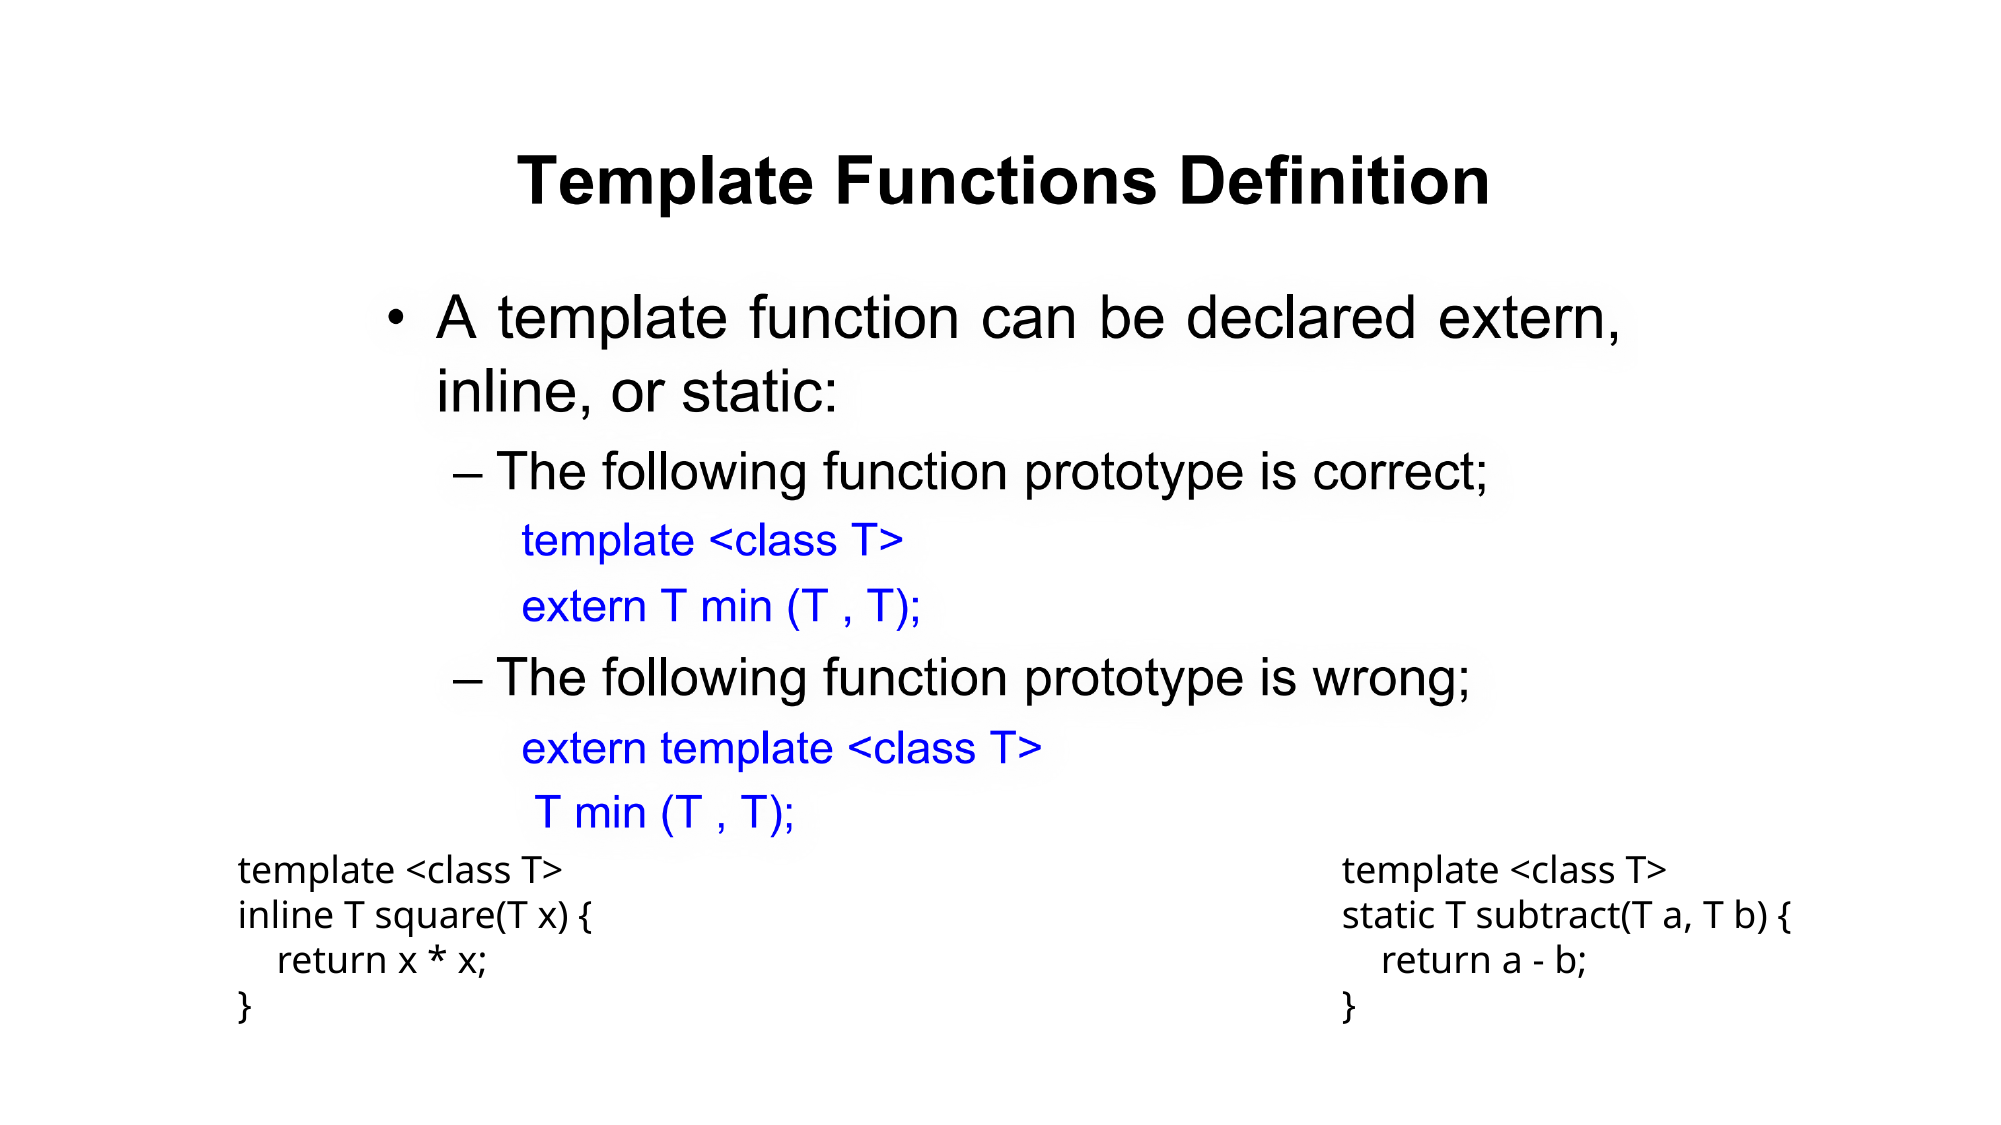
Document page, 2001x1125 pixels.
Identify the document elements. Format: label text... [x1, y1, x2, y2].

text_box template <class T> static T subtract(T a, T b) { return a - b; } [1327, 838, 2000, 1034]
text_box template <class T> inline T square(T x) { return x * x; } [222, 838, 1223, 1034]
picture [361, 133, 1638, 992]
